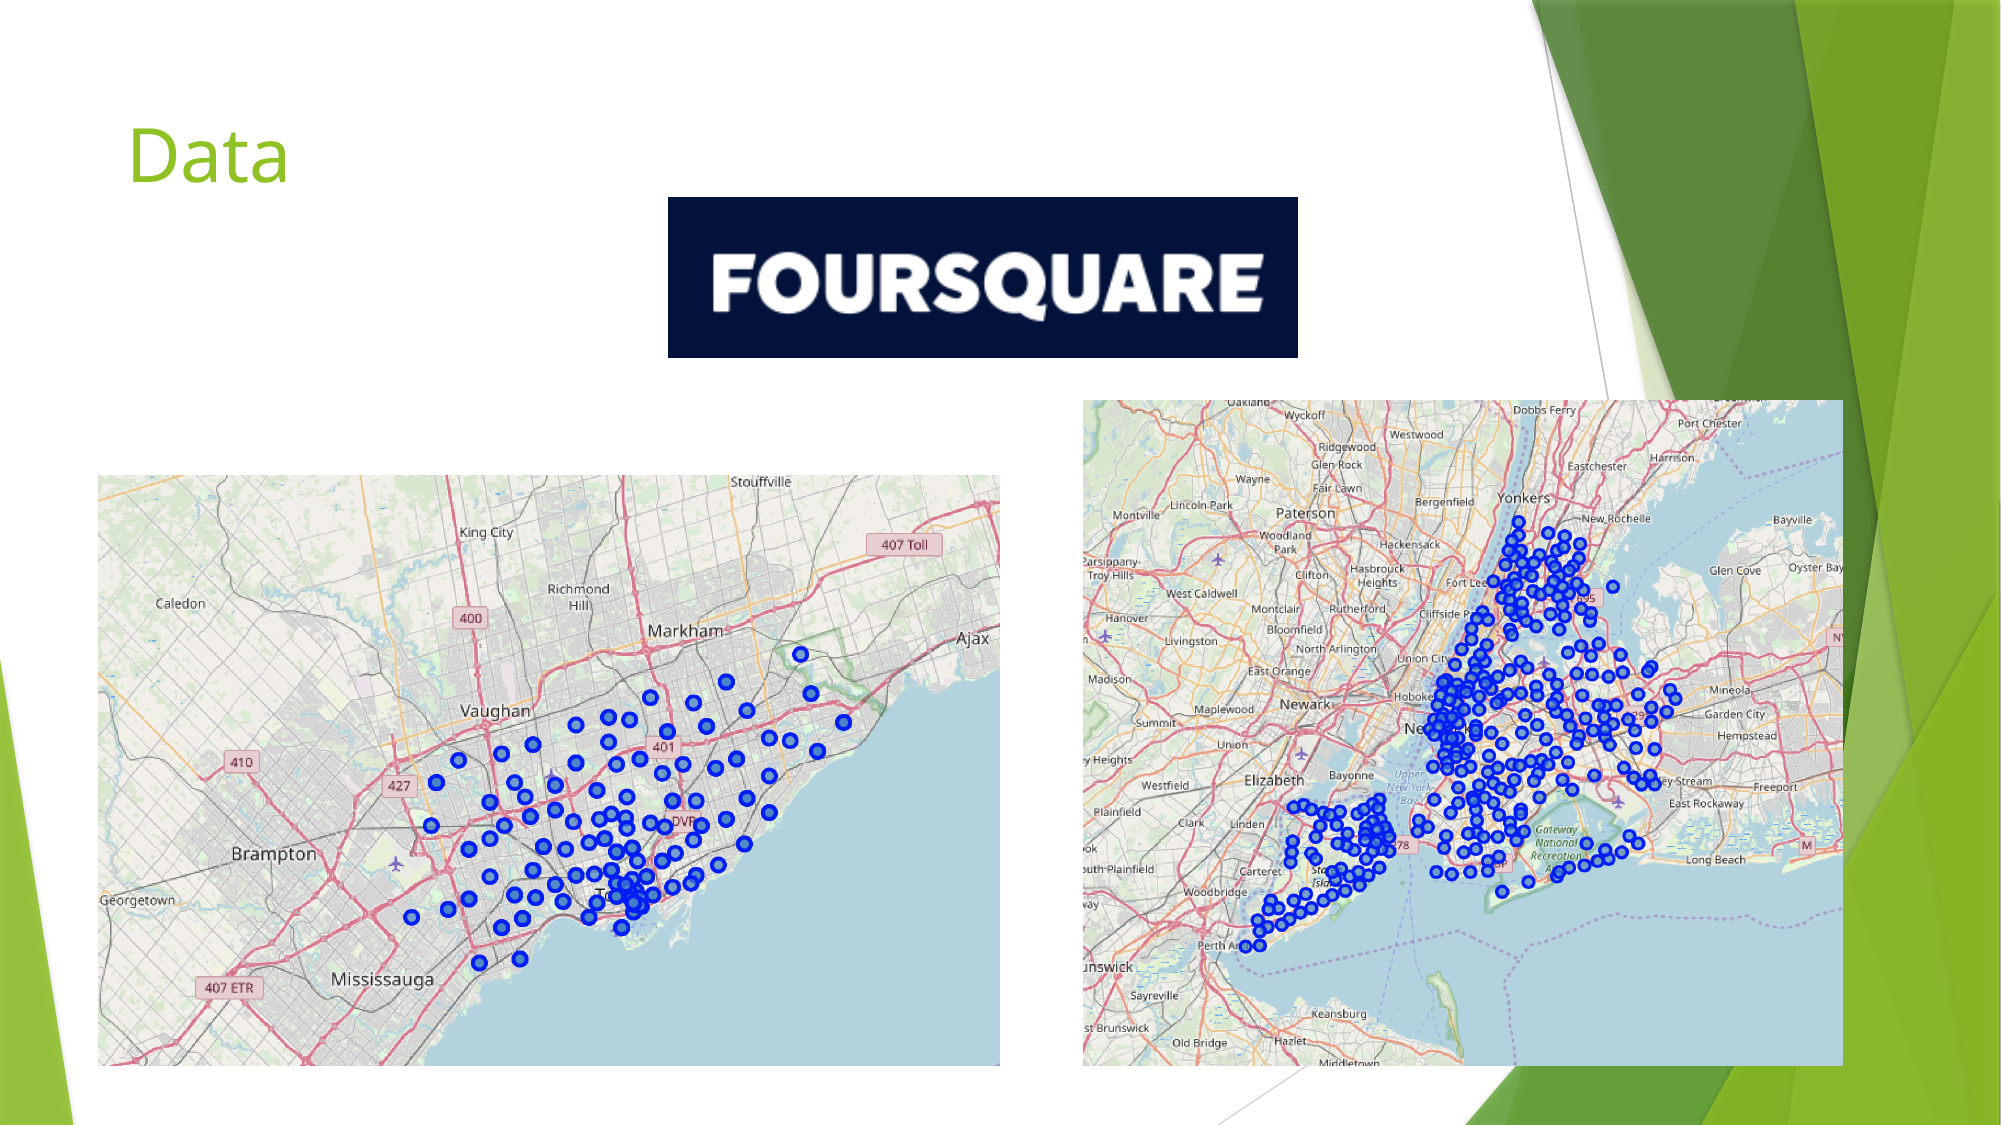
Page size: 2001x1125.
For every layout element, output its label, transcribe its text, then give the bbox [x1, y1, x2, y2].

title Data [111, 99, 1522, 317]
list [668, 196, 1299, 358]
picture [1082, 399, 1844, 1066]
picture [98, 475, 1001, 1066]
